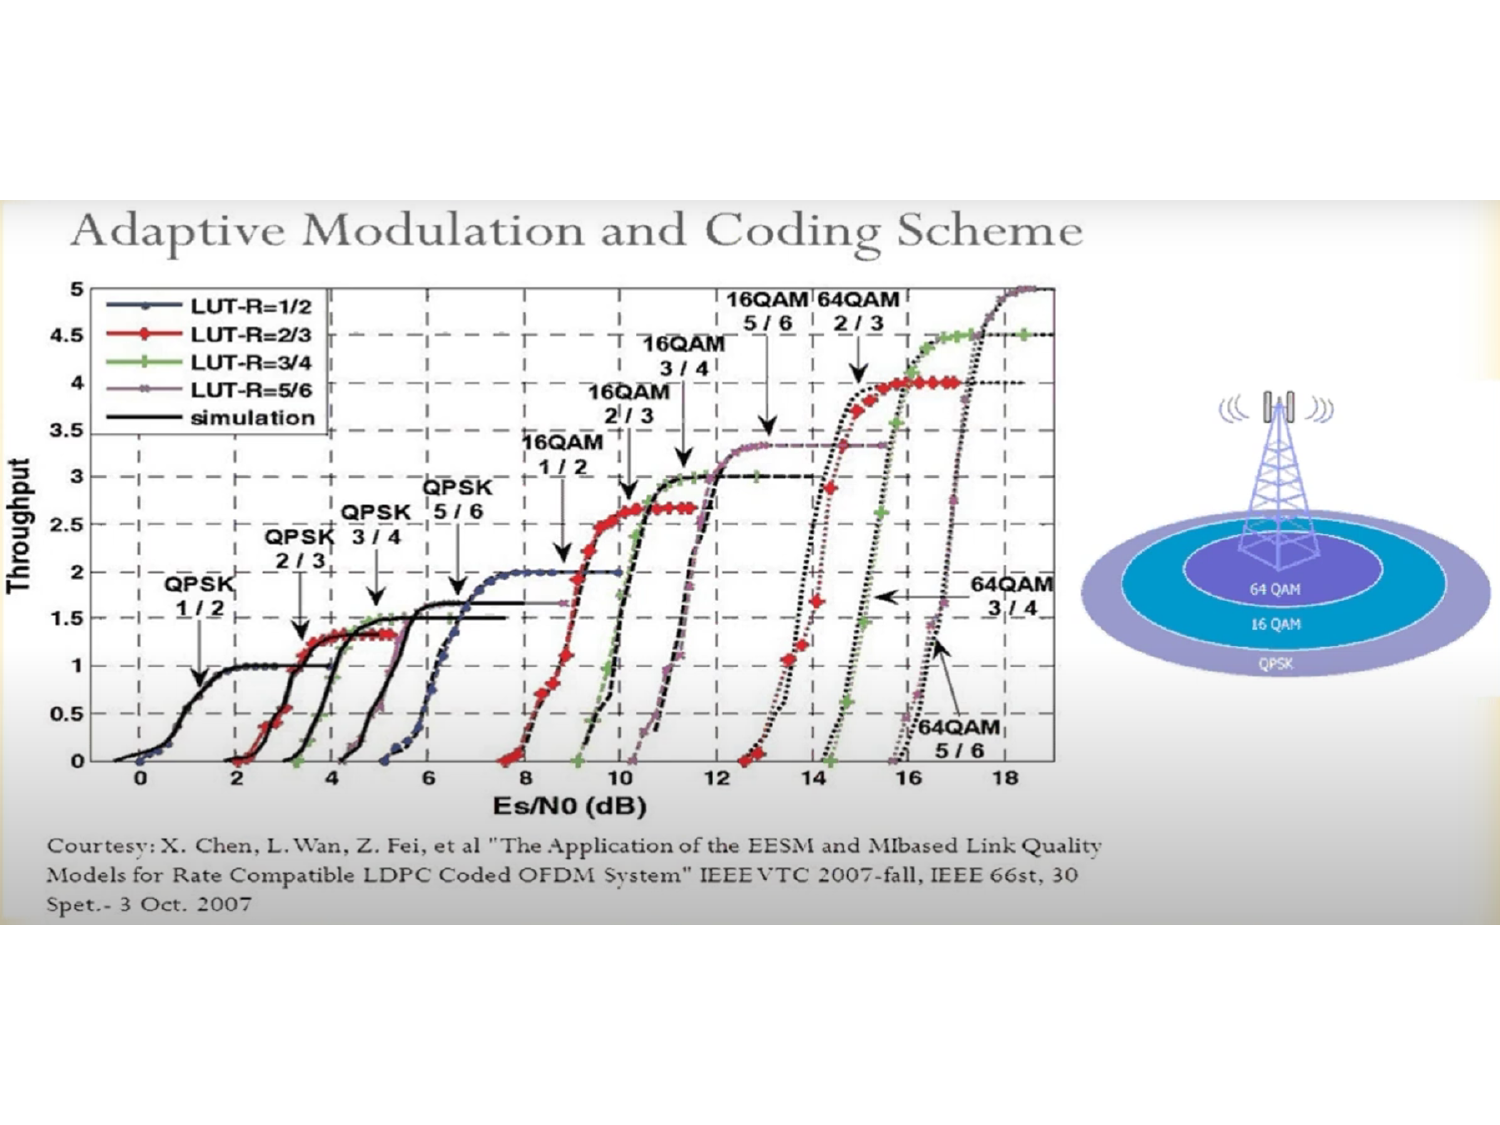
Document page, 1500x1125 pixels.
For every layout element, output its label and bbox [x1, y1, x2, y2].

picture [0, 199, 1500, 926]
